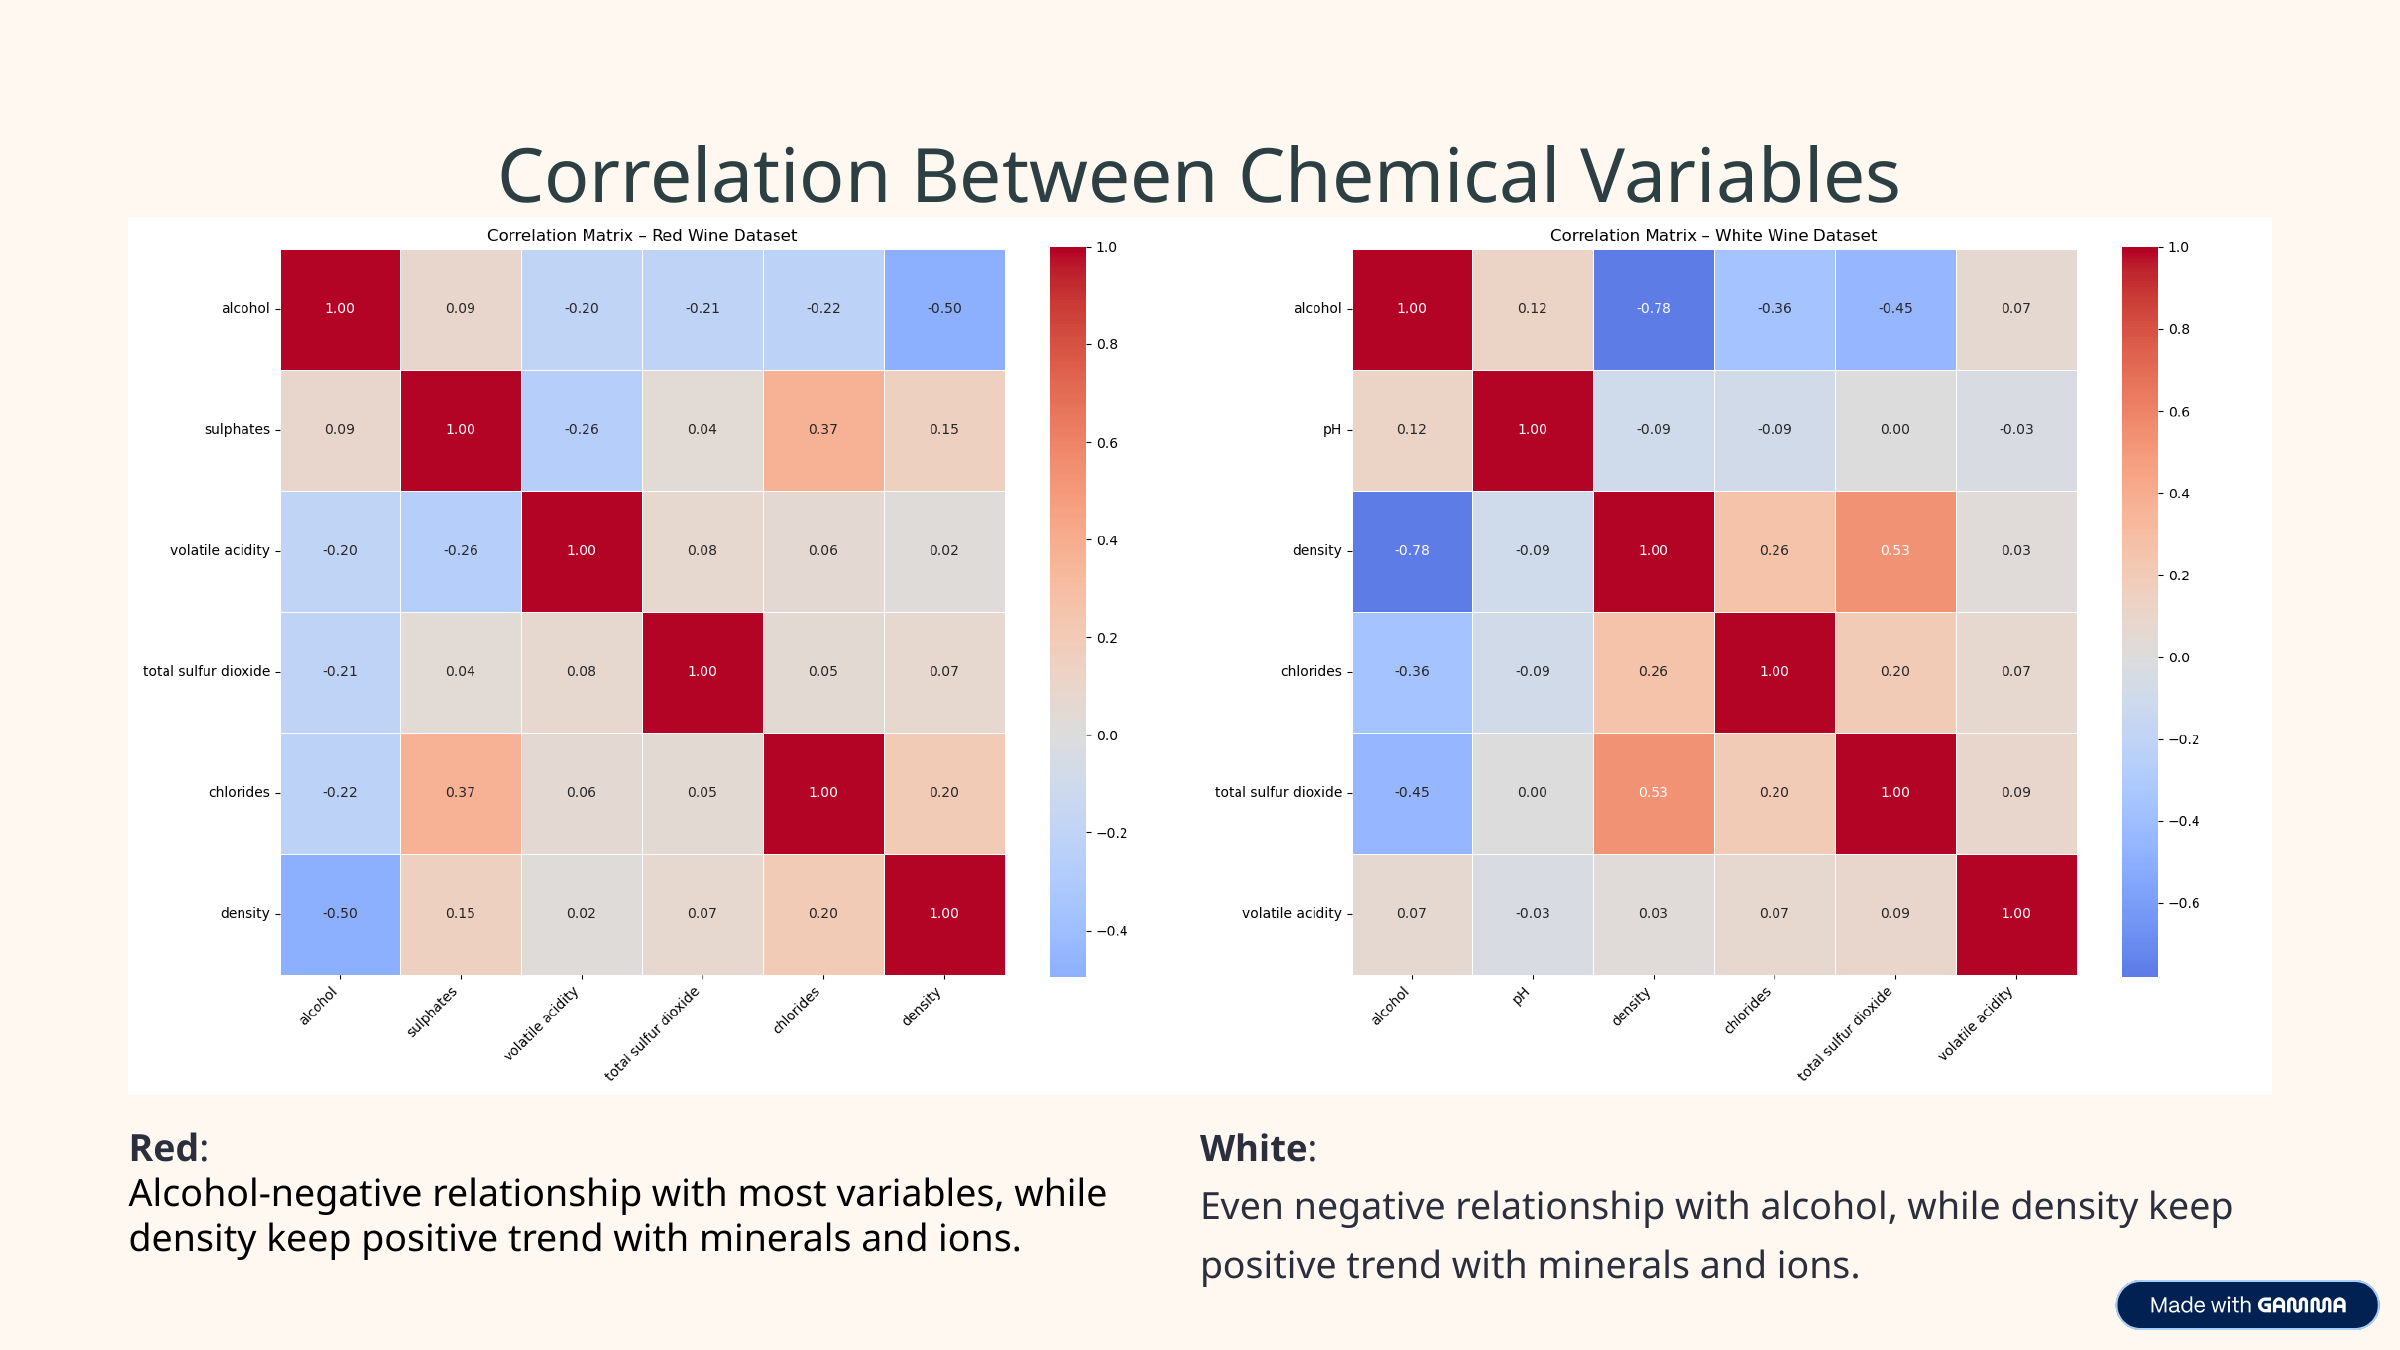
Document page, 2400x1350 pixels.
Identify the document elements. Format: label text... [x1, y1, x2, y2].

text_box White: Even negative relationship with alcohol, while density keep positive trend with minerals and ions. [1200, 1110, 2272, 1300]
picture [2106, 1271, 2389, 1339]
picture [128, 217, 2272, 1095]
text_box Correlation Between Chemical Variables [128, 102, 2272, 217]
text_box Red: Alcohol-negative relationship with most variables, while density keep positive trend with minerals and ions. [128, 1110, 1200, 1300]
